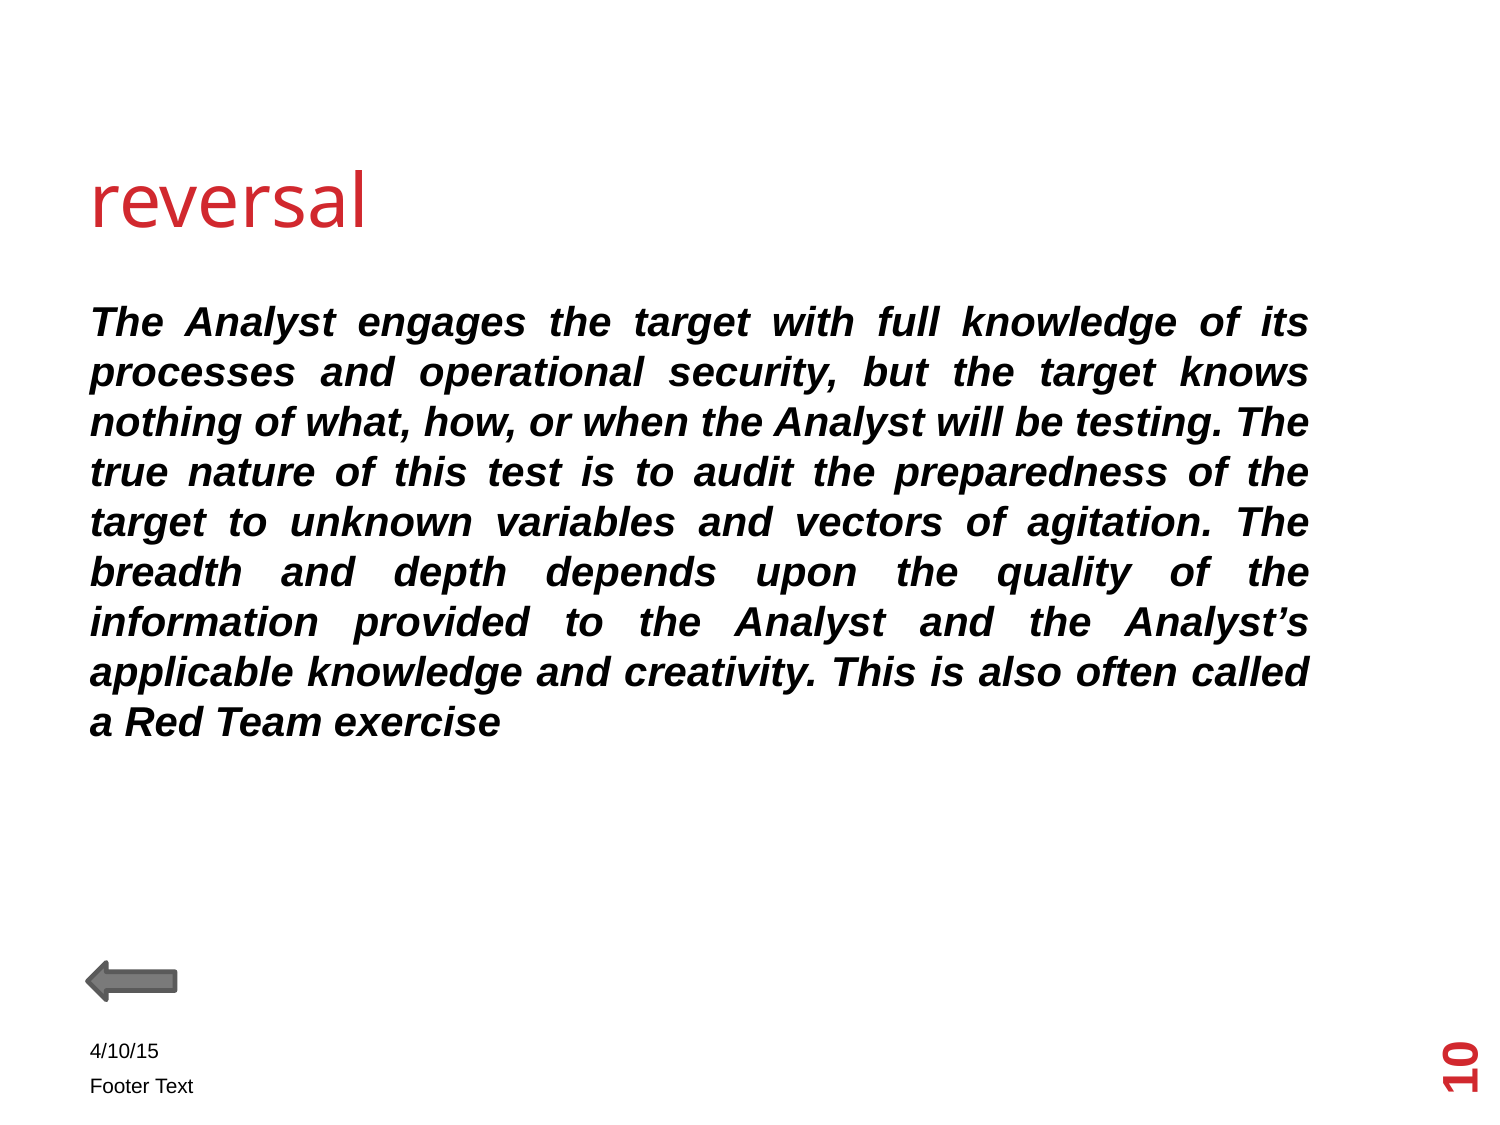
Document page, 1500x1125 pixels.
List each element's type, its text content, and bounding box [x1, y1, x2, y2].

text_box Footer Text [74, 1065, 638, 1112]
text_box reversal [74, 25, 1025, 250]
text_box 10 [1427, 887, 1488, 1104]
text_box [87, 962, 175, 1000]
text_box 4/10/15 [74, 1012, 638, 1063]
text_box The Analyst engages the target with full knowledge of its processes and operational security, but the target knows nothing of what, how, or when the Analyst will be testing. The true nature of this test is to audit the preparedness of the target to unknown variables and vectors of agitation. The breadth and depth depends upon the quality of the information provided to the Analyst and the Analyst’s applicable knowledge and creativity. This is also often called a Red Team exercise [74, 287, 1325, 1005]
